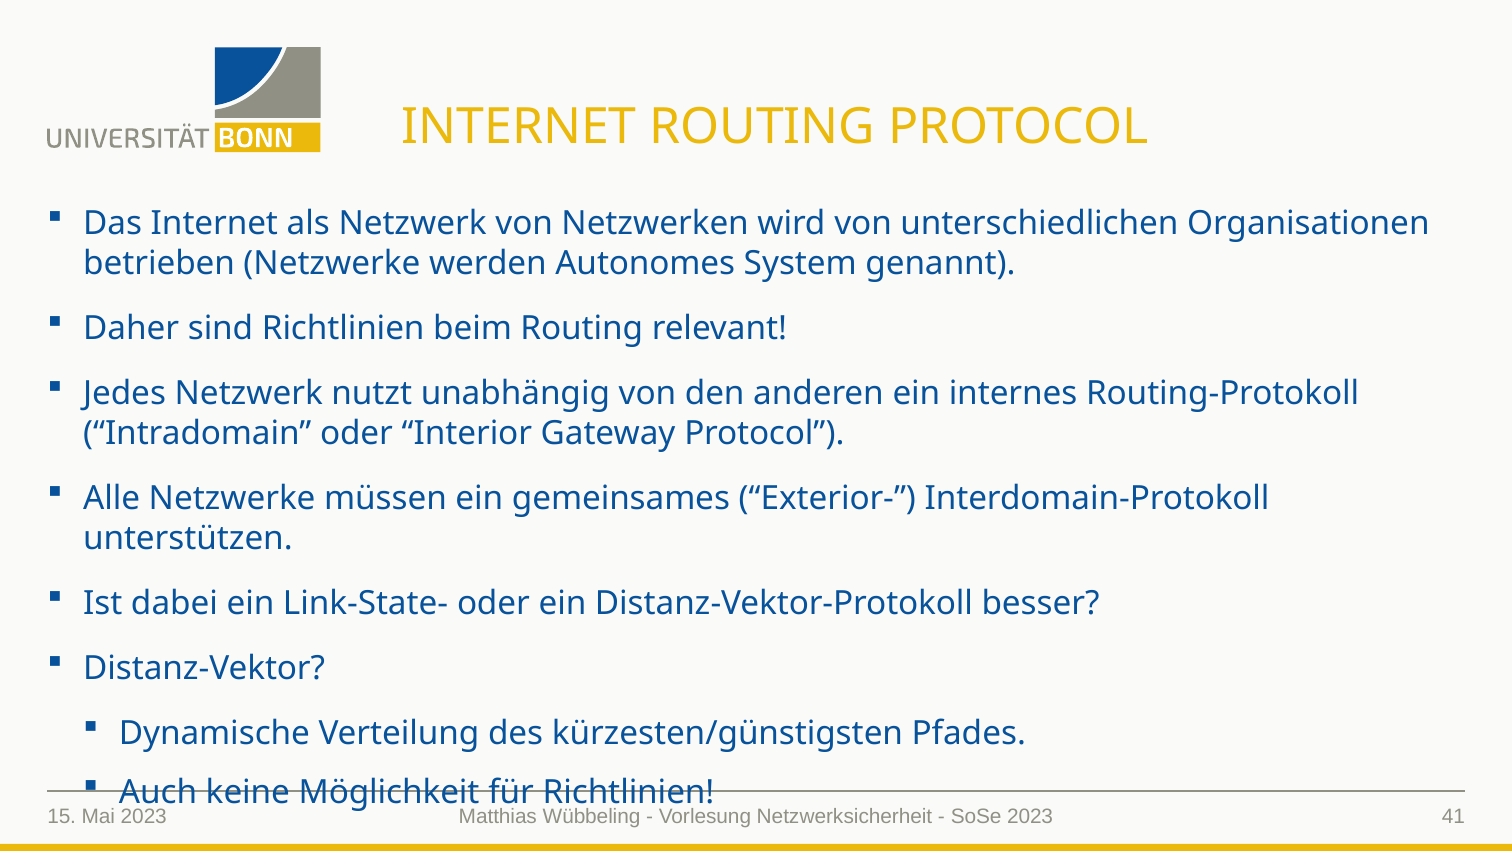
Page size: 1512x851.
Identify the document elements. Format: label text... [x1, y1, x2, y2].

title Internet Routing Protocol [401, 47, 1465, 154]
slide_number 15. Mai 2023 [47, 791, 189, 839]
footer Matthias Wübbeling - Vorlesung Netzwerksicherheit - SoSe 2023 [342, 791, 1170, 839]
slide_number 41 [1370, 791, 1465, 839]
list Das Internet als Netzwerk von Netzwerken wird von unterschiedlichen Organisationen betrieben (Netzwerke werden Autonomes System genannt). Daher sind Richtlinien beim Routing relevant! Jedes Netzwerk nutzt unabhängig von den anderen ein internes Routing-Protokoll (“Intradomain” oder “Interior Gateway Protocol”). Alle Netzwerke müssen ein gemeinsames (“Exterior-”) Interdomain-Protokoll unterstützen. Ist dabei ein Link-State- oder ein Distanz-Vektor-Protokoll besser? Distanz-Vektor? Dynamische Verteilung des kürzesten/günstigsten Pfades. Auch keine Möglichkeit für Richtlinien! [47, 200, 1465, 745]
